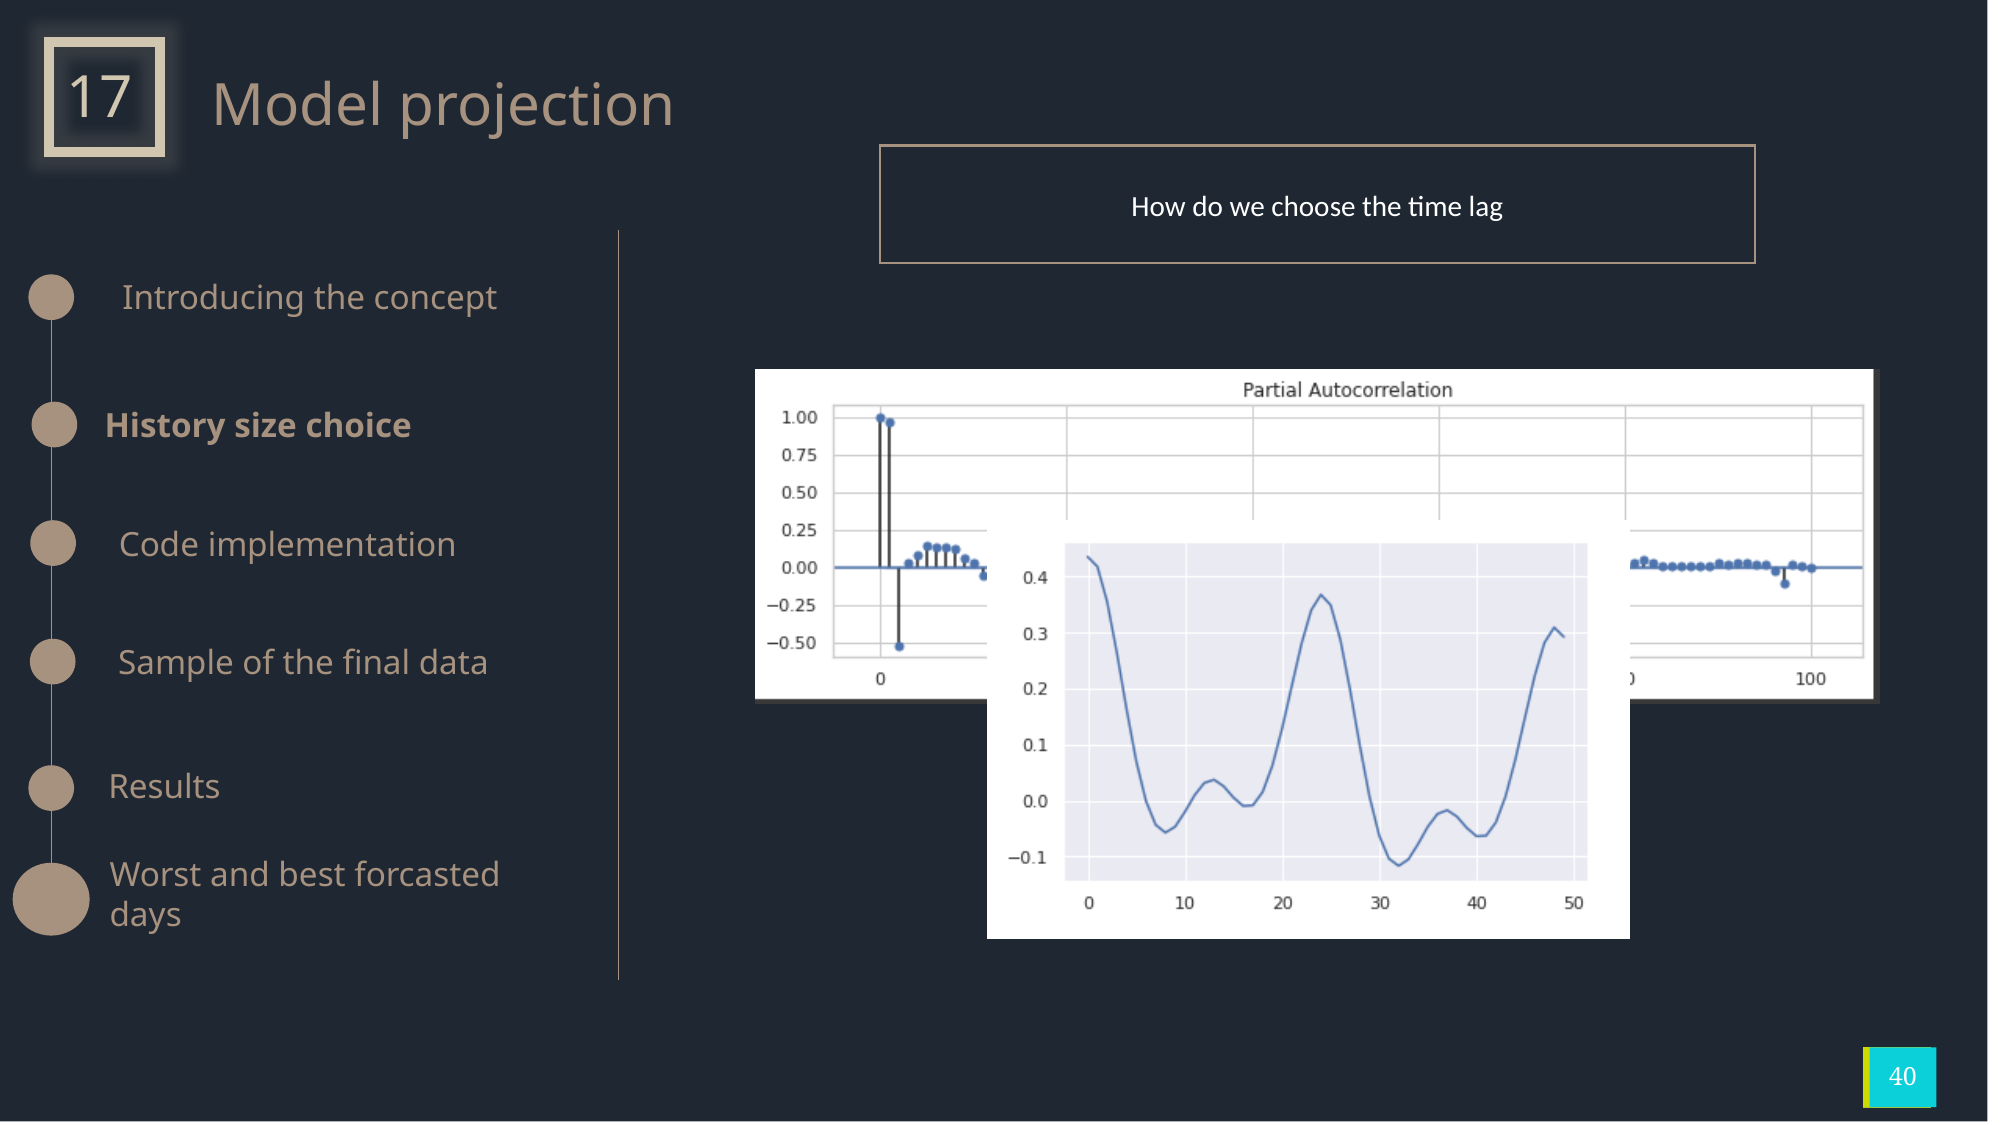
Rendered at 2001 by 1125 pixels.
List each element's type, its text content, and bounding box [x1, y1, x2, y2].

text_box 17 [51, 51, 148, 137]
slide_number 40 [1869, 1047, 1937, 1108]
text_box [48, 41, 161, 153]
picture [755, 369, 1880, 939]
text_box [0, 0, 1988, 1122]
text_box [12, 230, 621, 981]
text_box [880, 145, 1755, 320]
text_box Model projection [196, 59, 691, 145]
